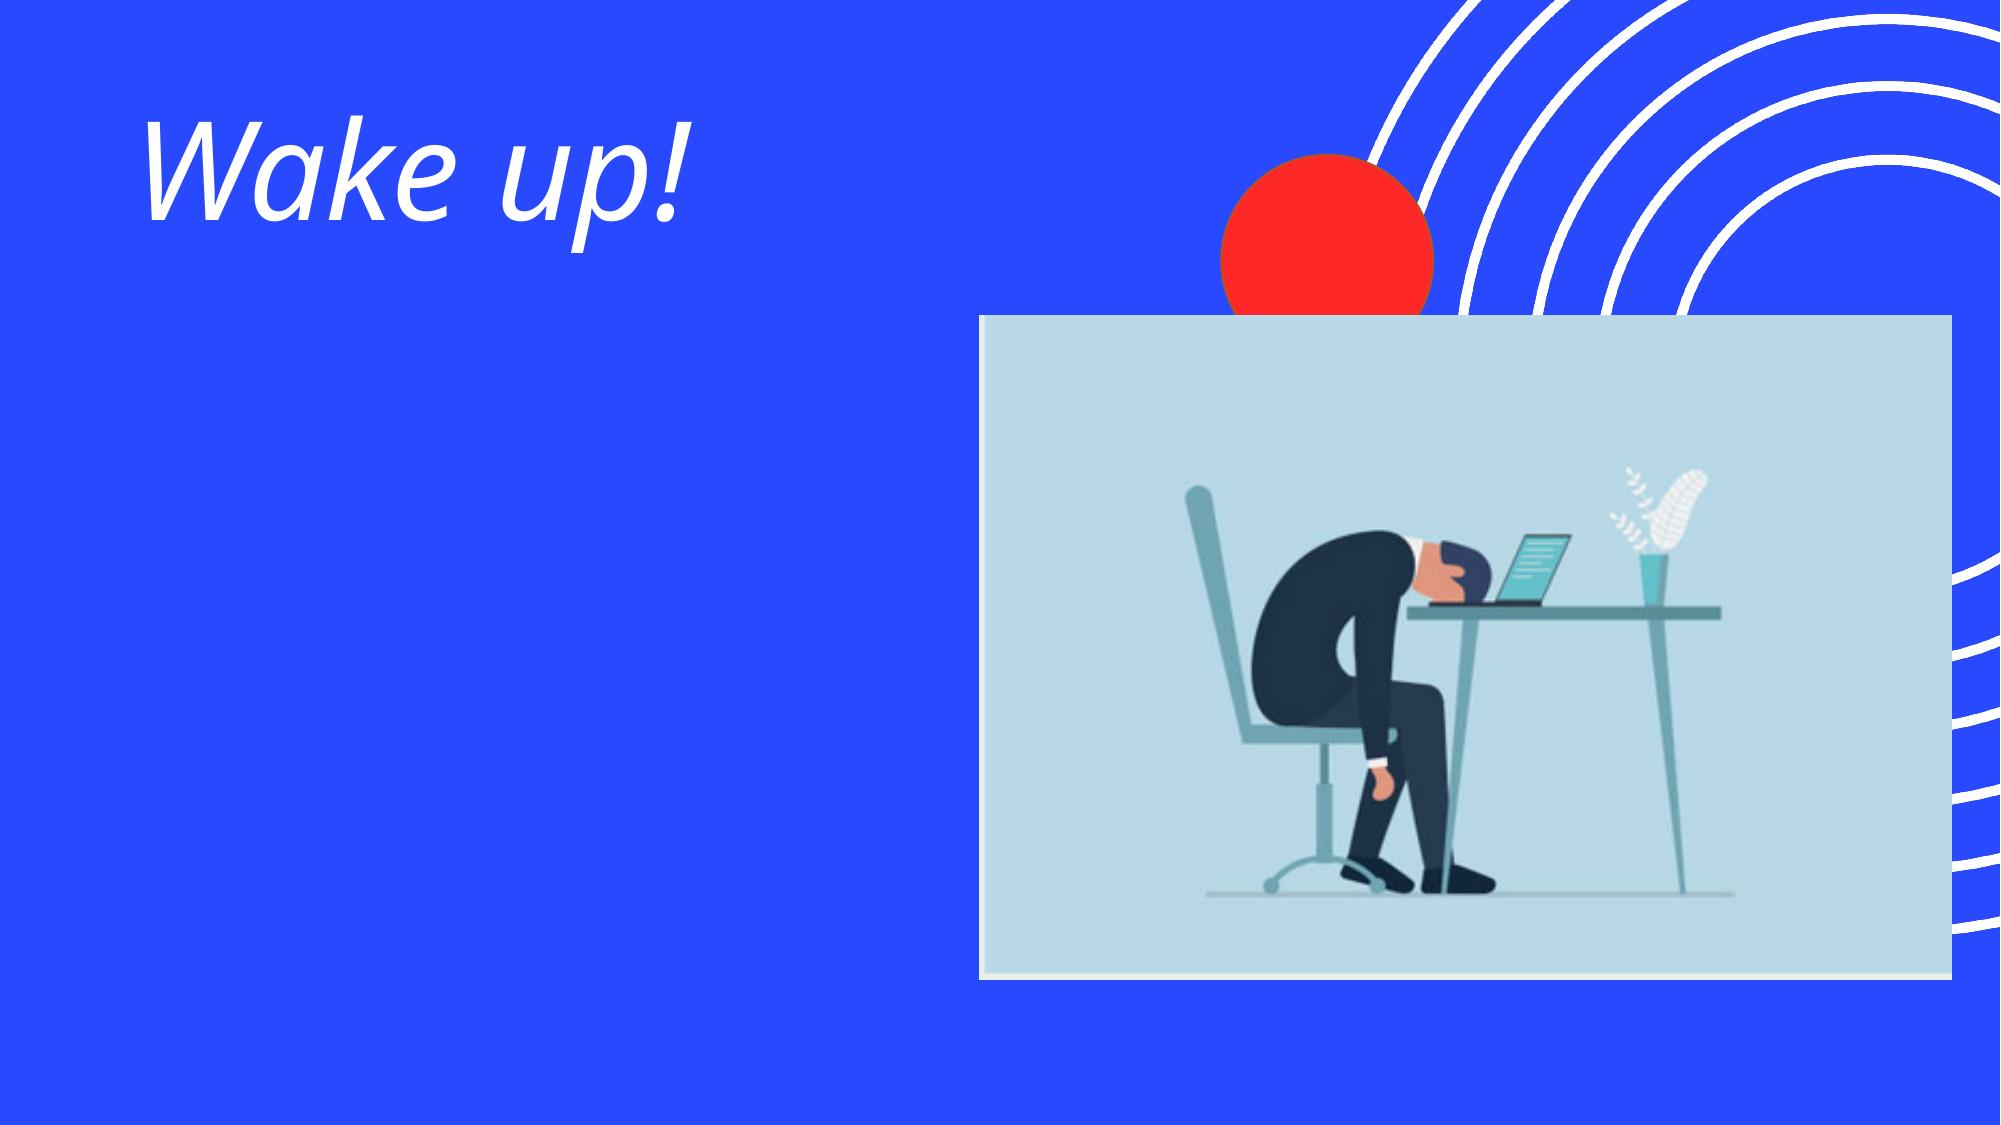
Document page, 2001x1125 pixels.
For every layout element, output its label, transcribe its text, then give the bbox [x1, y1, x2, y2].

title Wake up! [133, 102, 1183, 402]
picture [979, 0, 2000, 980]
